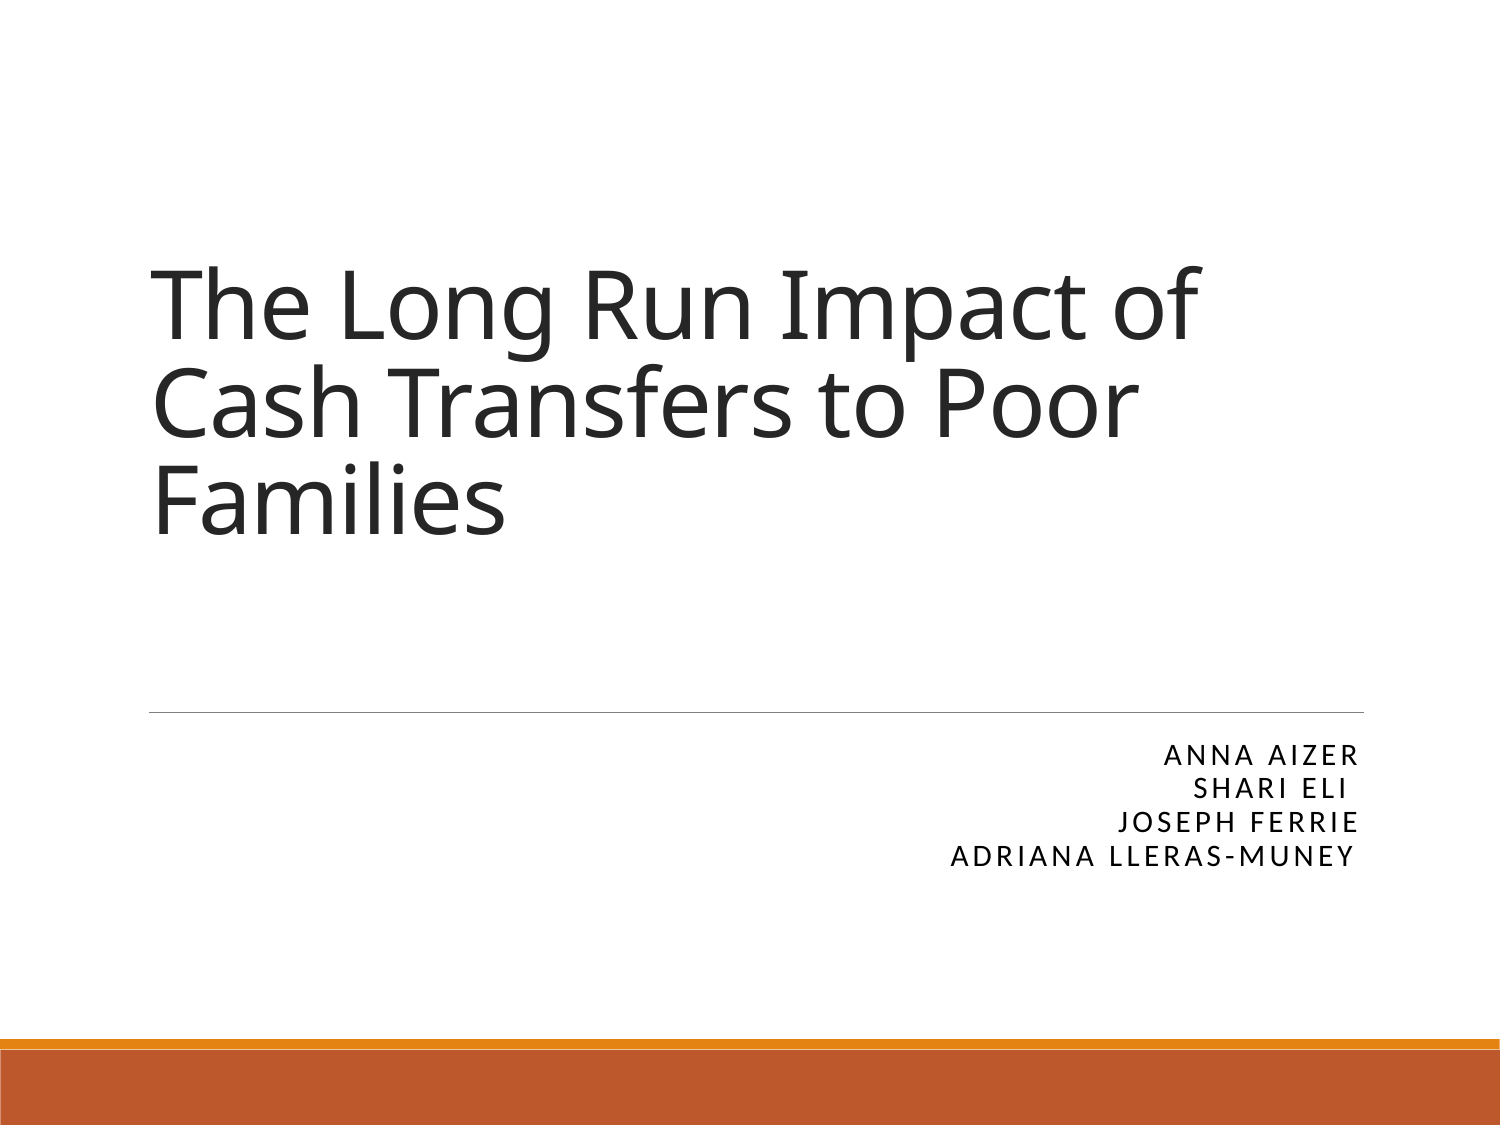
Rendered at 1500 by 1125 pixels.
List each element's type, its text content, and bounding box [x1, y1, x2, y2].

title The Long Run Impact of Cash Transfers to Poor Families [135, 124, 1373, 710]
subtitle Anna Aizer Shari Eli Joseph Ferrie Adriana Lleras-Muney [135, 730, 1373, 919]
